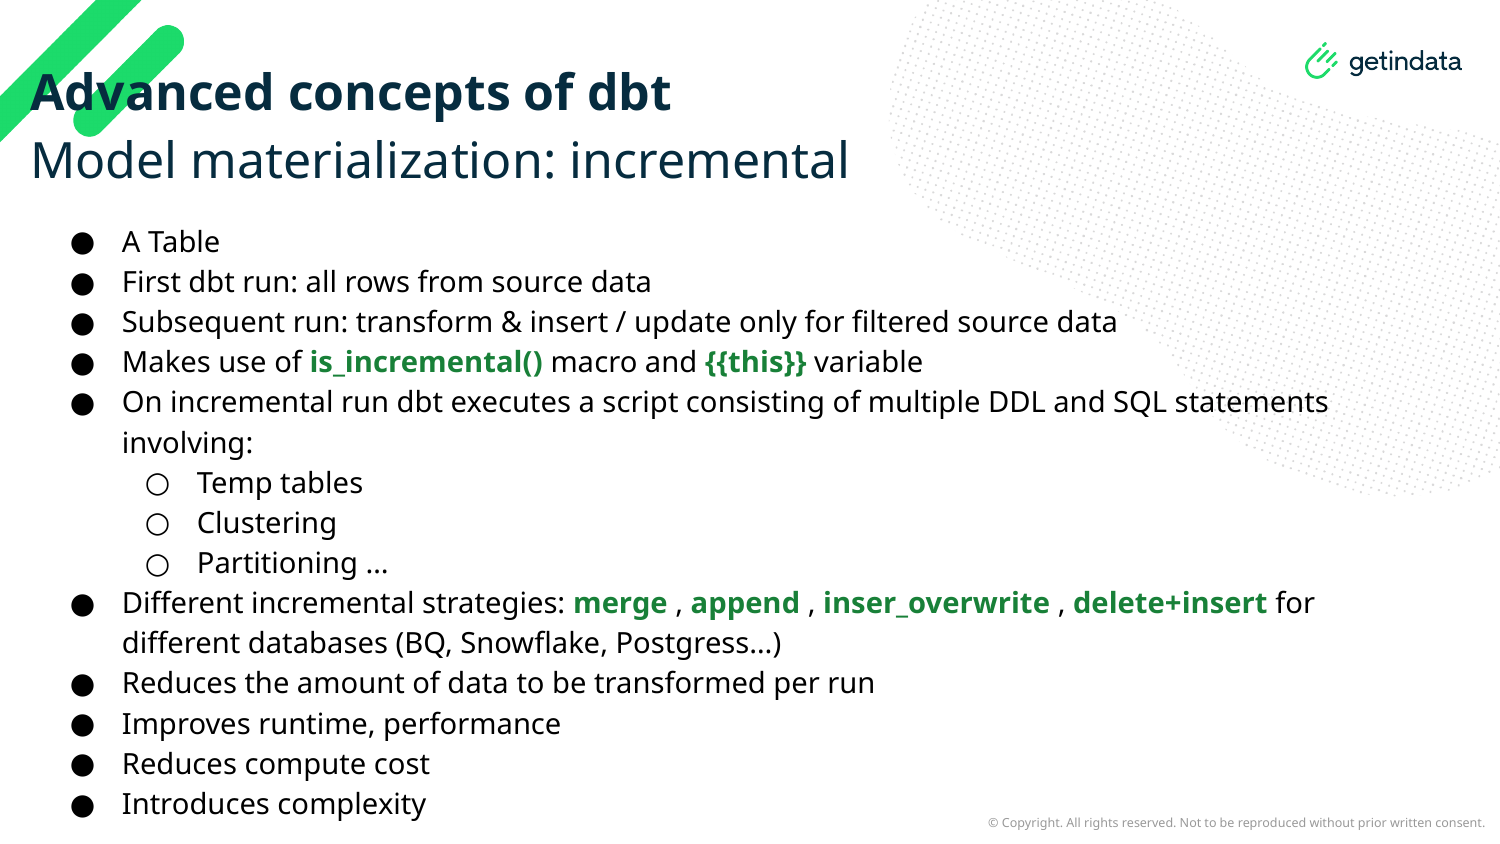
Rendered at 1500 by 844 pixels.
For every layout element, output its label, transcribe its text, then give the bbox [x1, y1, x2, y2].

picture [870, 0, 1500, 520]
text_box A Table First dbt run: all rows from source data Subsequent run: transform & insert / update only for filtered source data Makes use of is_incremental() macro and {{this}} variable On incremental run dbt executes a script consisting of multiple DDL and SQL statements involving: Temp tables Clustering Partitioning … Different incremental strategies: merge , append , inser_overwrite , delete+insert for different databases (BQ, Snowflake, Postgress…) Reduces the amount of data to be transformed per run Improves runtime, performance Reduces compute cost Introduces complexity [31, 202, 1456, 836]
title Advanced concepts of dbt Model materialization: incremental [15, 35, 1153, 143]
picture [0, 0, 184, 207]
